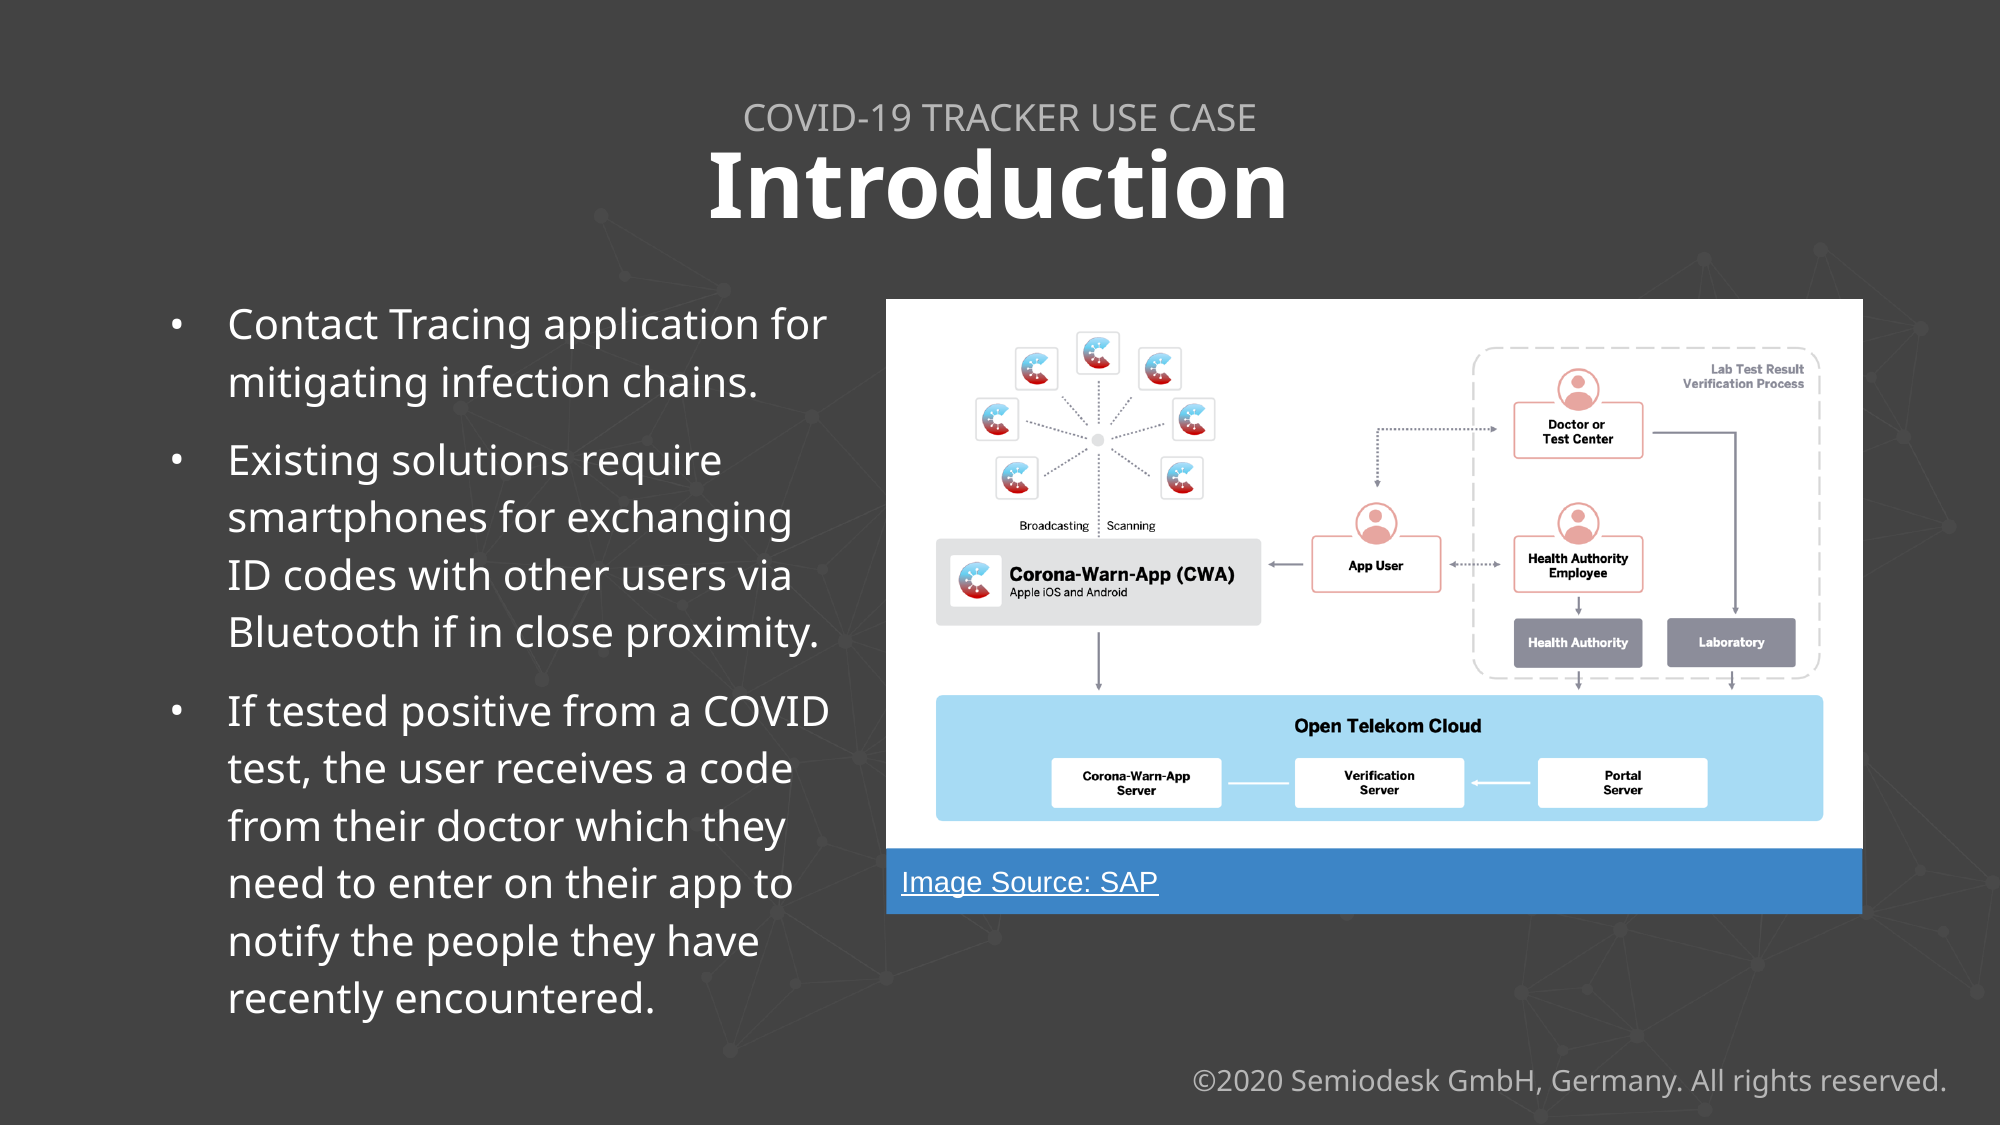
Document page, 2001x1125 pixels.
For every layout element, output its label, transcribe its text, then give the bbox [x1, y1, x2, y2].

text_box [886, 299, 1863, 915]
list Contact Tracing application for mitigating infection chains. Existing solutions require smartphones for exchanging ID codes with other users via Bluetooth if in close proximity. If tested positive from a COVID test, the user receives a code from their doctor which they need to enter on their app to notify the people they have recently encountered. [137, 299, 850, 1014]
title COVID-19 TRACKER USE CASE Introduction [137, 59, 1863, 278]
